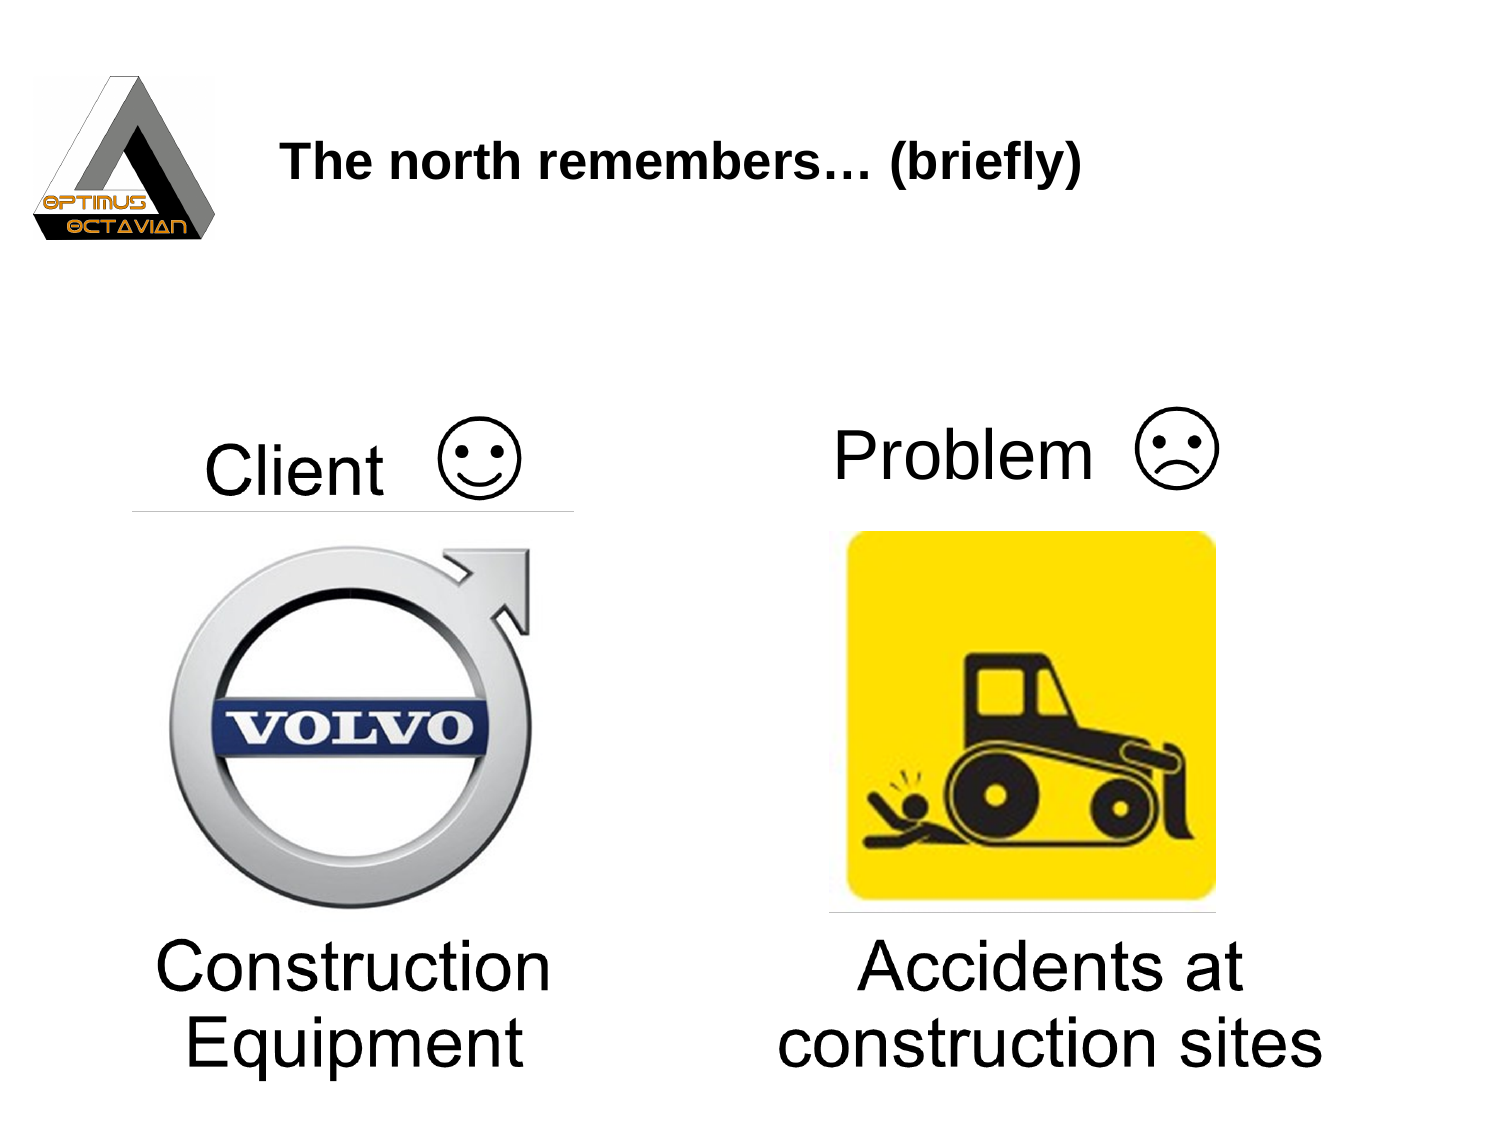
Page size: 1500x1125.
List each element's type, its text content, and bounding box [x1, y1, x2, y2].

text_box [111, 394, 1367, 1125]
picture [33, 76, 215, 240]
title The north remembers… (briefly) [265, 103, 1233, 213]
